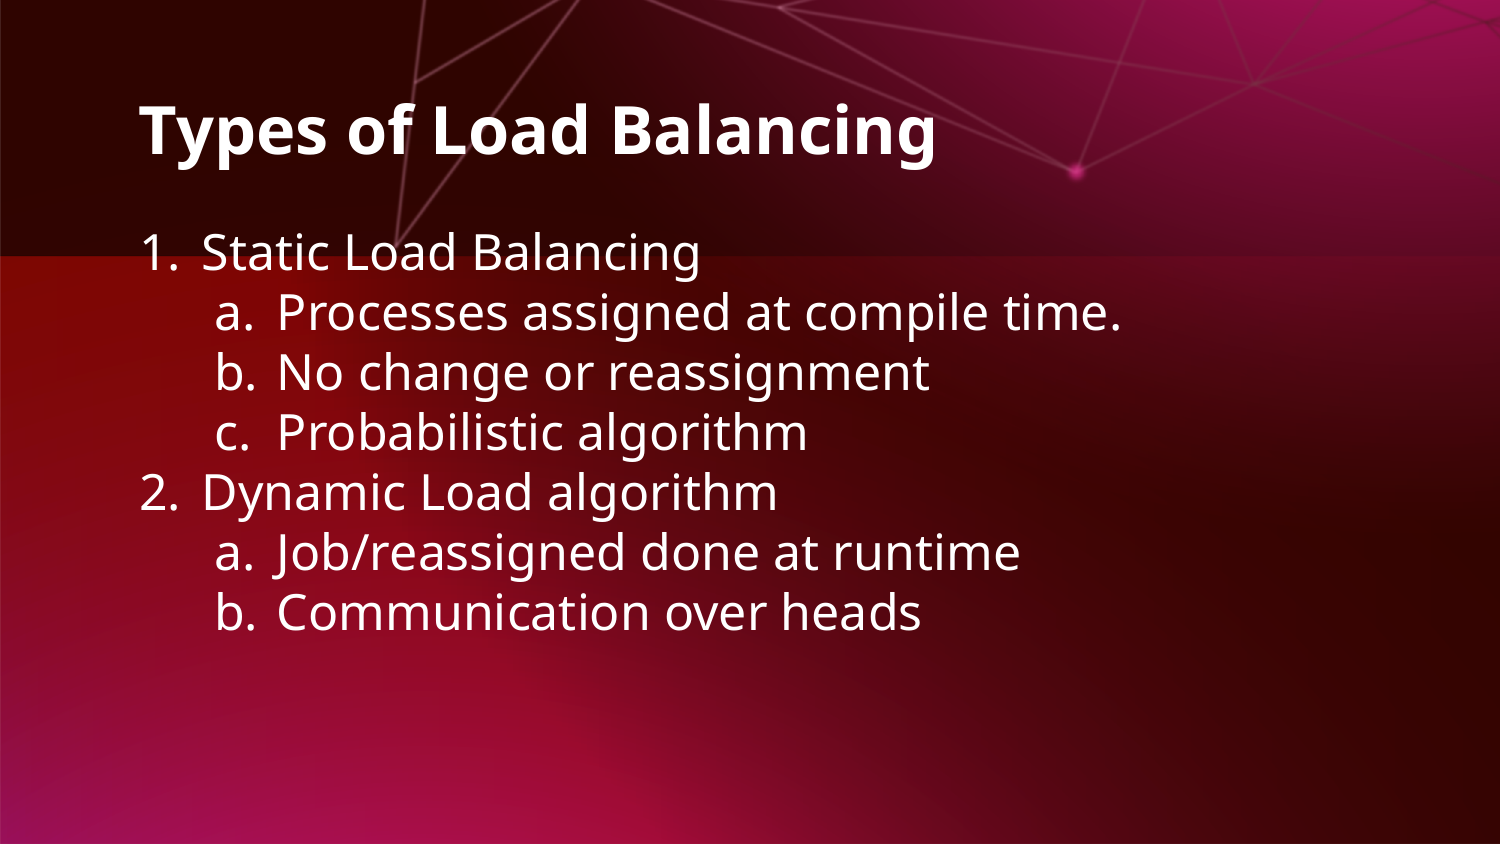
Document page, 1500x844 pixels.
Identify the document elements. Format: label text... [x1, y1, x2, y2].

title Types of Load Balancing [124, 72, 1308, 205]
list Static Load Balancing Processes assigned at compile time. No change or reassignment Probabilistic algorithm Dynamic Load algorithm Job/reassigned done at runtime Communication over heads [111, 205, 1426, 769]
picture [0, 0, 1500, 844]
